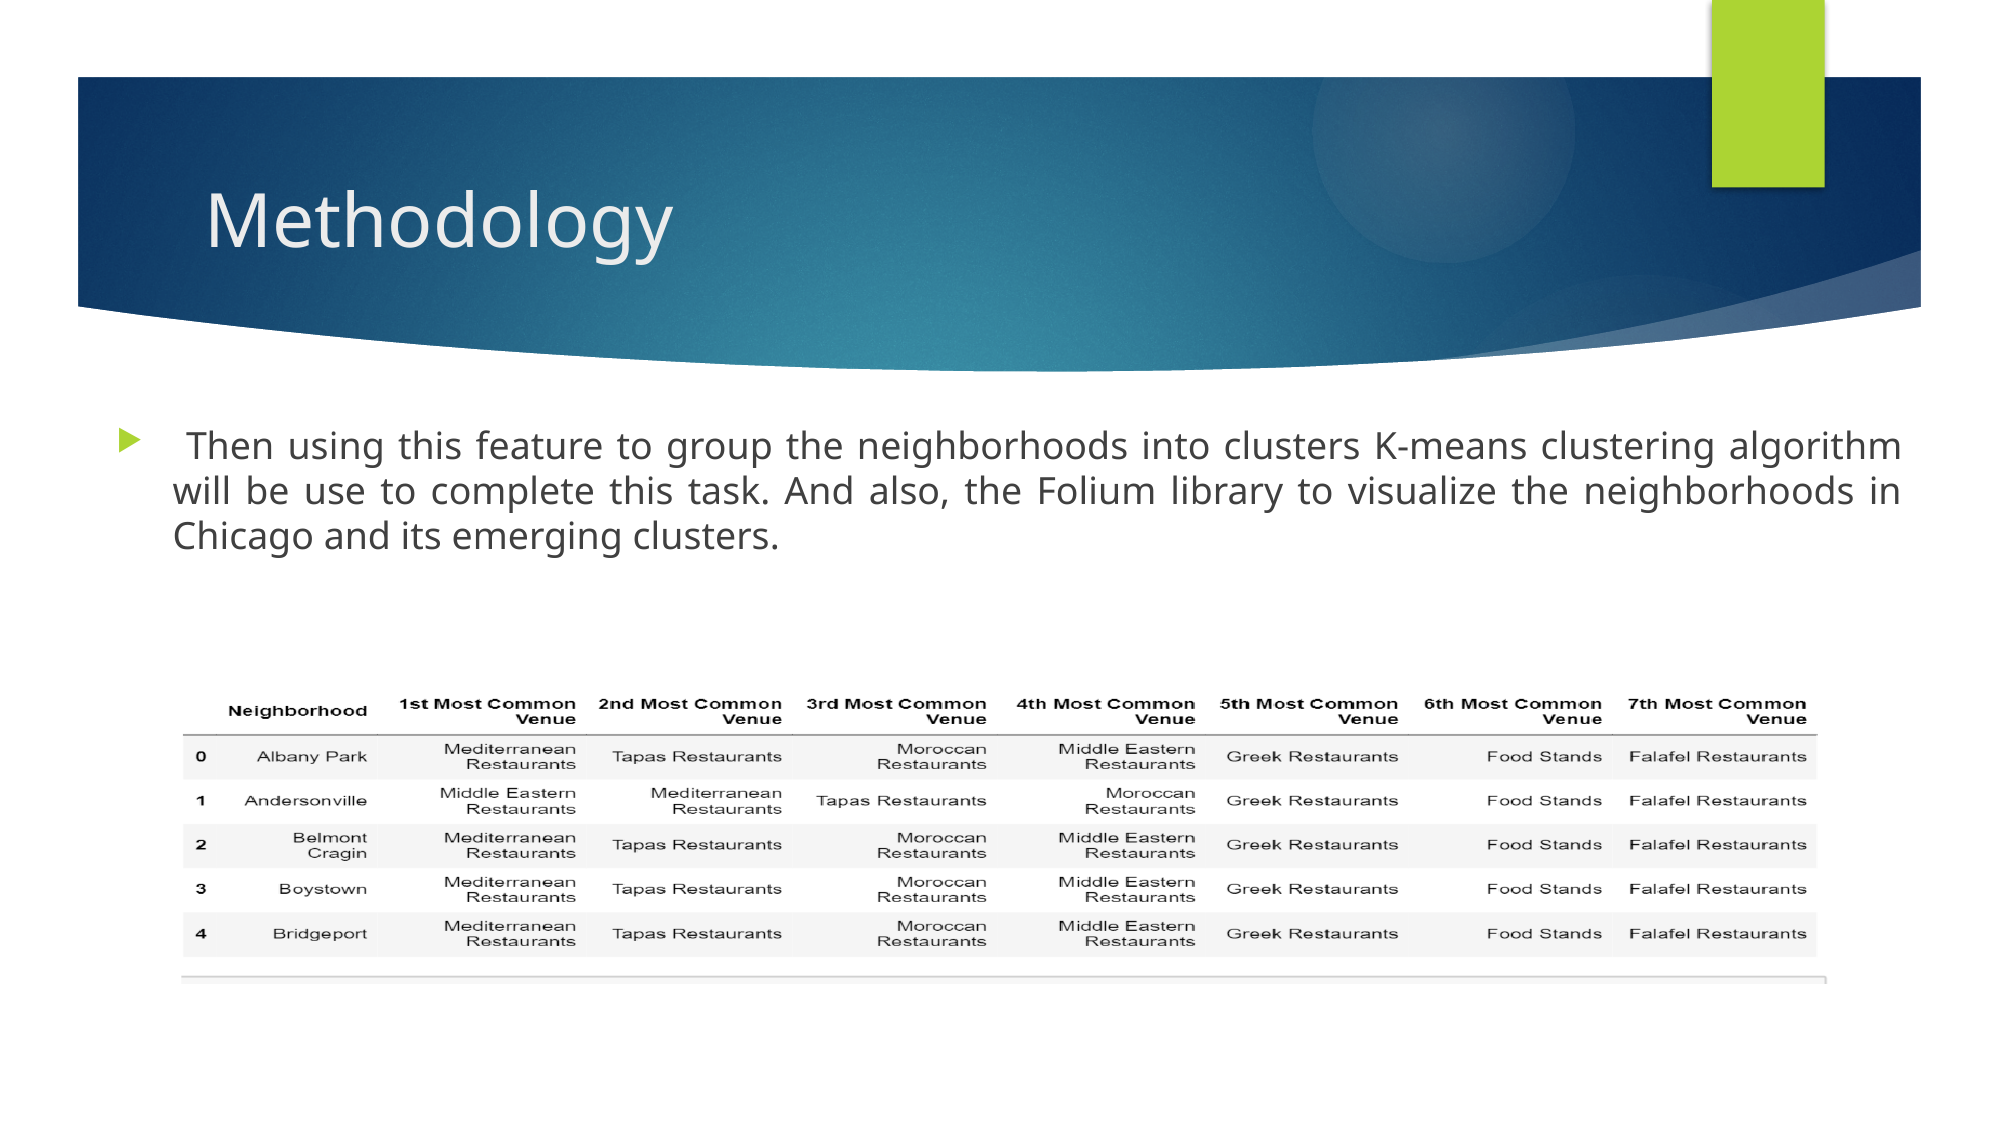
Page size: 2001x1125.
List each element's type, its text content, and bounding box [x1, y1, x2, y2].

title Methodology [189, 159, 1627, 276]
picture [181, 673, 1862, 985]
list Then using this feature to group the neighborhoods into clusters K-means clustering algorithm will be use to complete this task. And also, the Folium library to visualize the neighborhoods in Chicago and its emerging clusters. [101, 414, 1919, 758]
